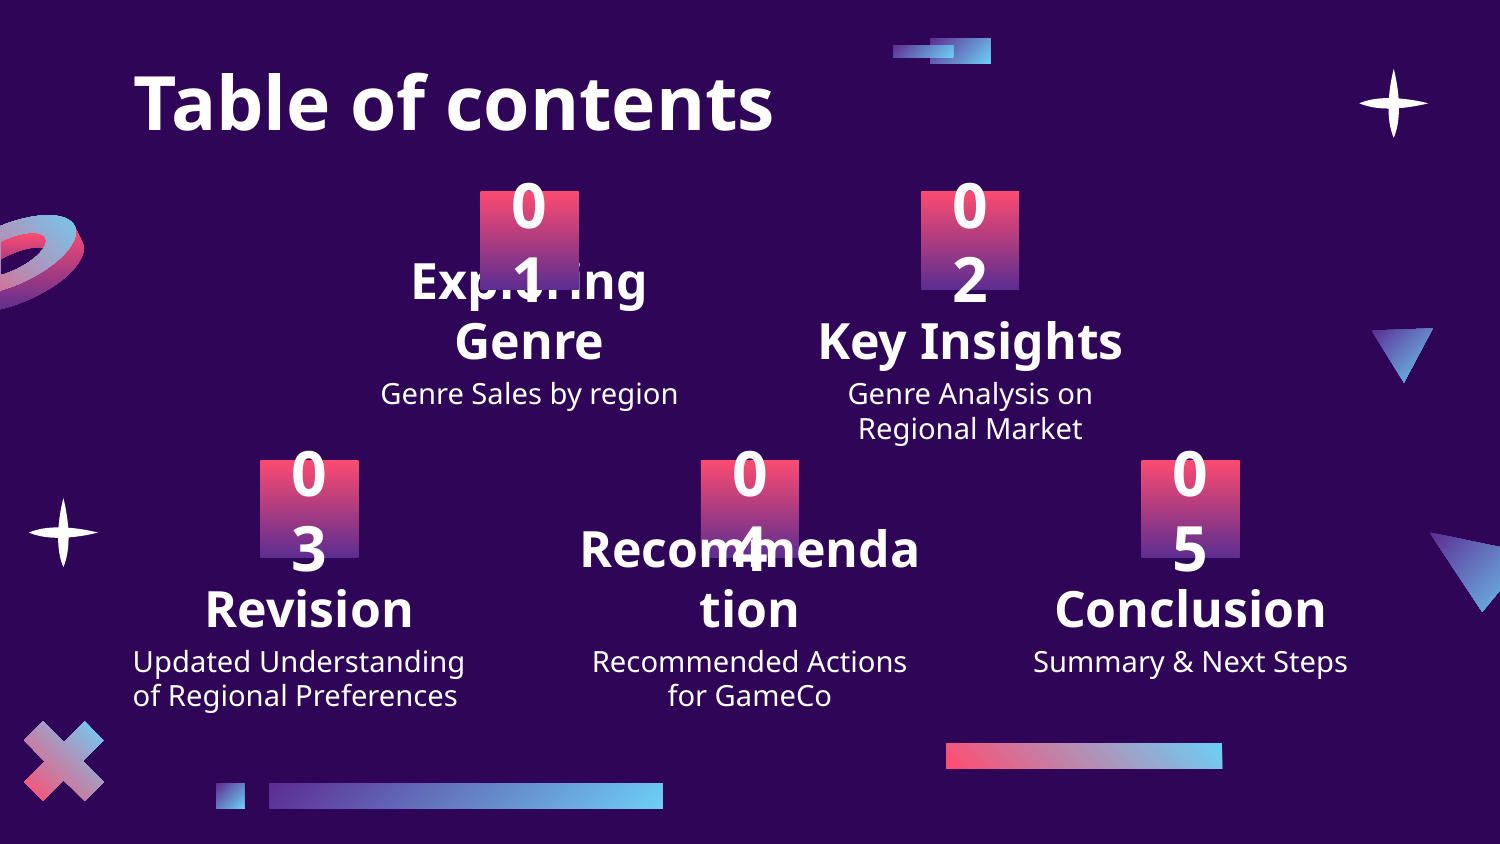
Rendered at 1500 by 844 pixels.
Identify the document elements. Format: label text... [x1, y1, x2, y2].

subtitle Genre Sales by region [338, 360, 722, 440]
title Table of contents [118, 40, 1383, 135]
title 02 [921, 191, 1020, 290]
title 05 [1141, 460, 1240, 558]
subtitle Recommended Actions for GameCo [558, 653, 942, 708]
title 03 [260, 460, 359, 558]
subtitle Genre Analysis on Regional Market [778, 360, 1162, 440]
subtitle Revision [117, 558, 501, 627]
title 04 [700, 460, 799, 558]
subtitle Conclusion [999, 558, 1383, 627]
subtitle Key Insights [778, 290, 1162, 360]
title 01 [480, 191, 579, 290]
subtitle Recommendation [558, 558, 942, 653]
subtitle Summary & Next Steps [999, 627, 1383, 708]
subtitle Updated Understanding of Regional Preferences [117, 627, 501, 708]
subtitle Exploring Genre [338, 290, 722, 360]
